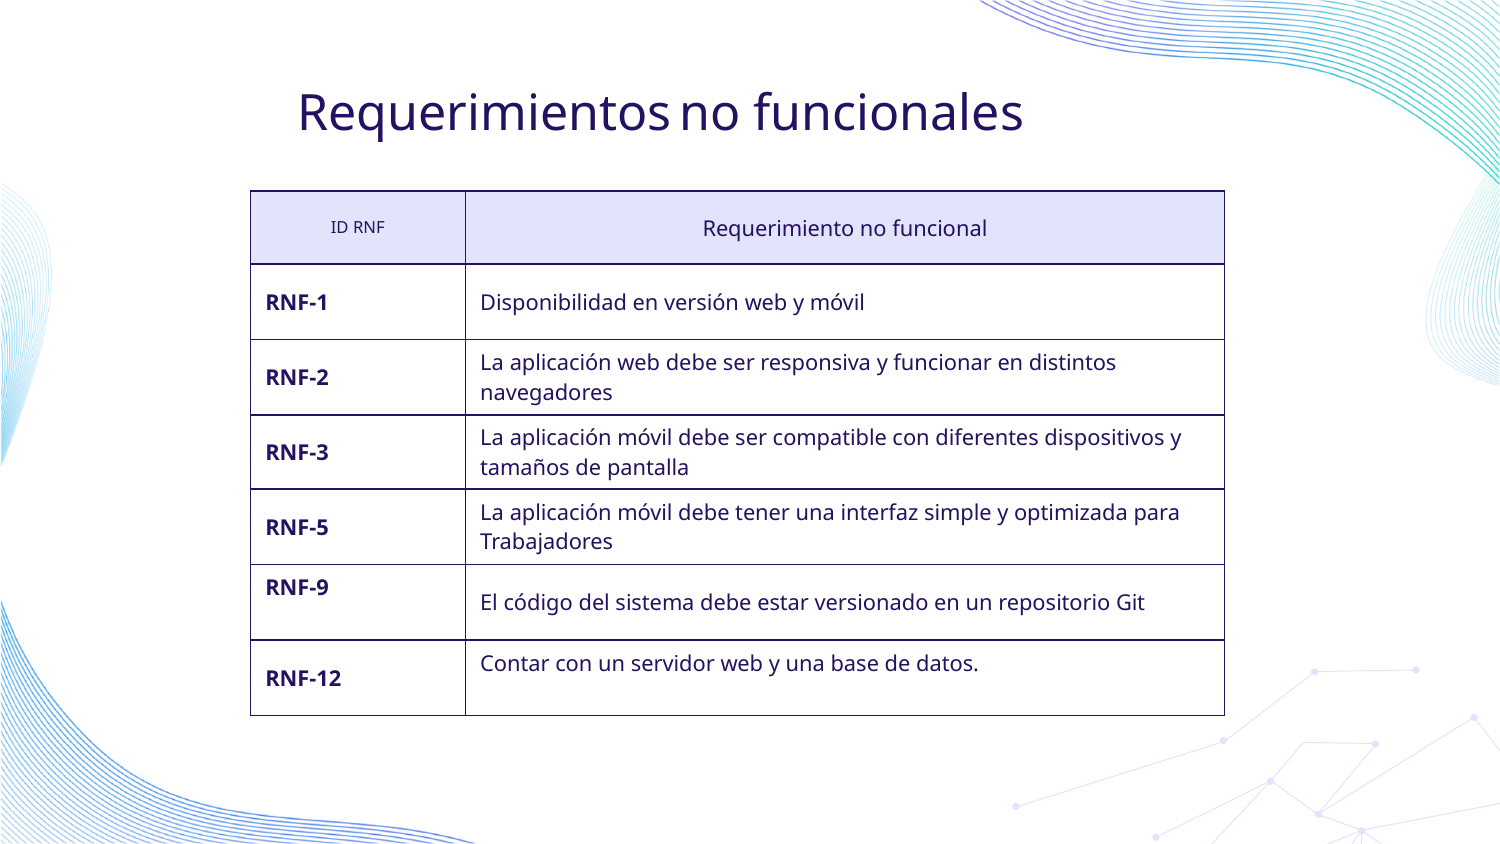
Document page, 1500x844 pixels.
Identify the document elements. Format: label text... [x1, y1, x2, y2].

table_header Requerimiento no funcional [466, 192, 1224, 263]
table_cell RNF-5 [251, 490, 465, 564]
title Requerimientos no funcionales [282, 65, 1094, 160]
table_cell RNF-9 [251, 565, 465, 639]
table_cell La aplicación web debe ser responsiva y funcionar en distintos navegadores [466, 340, 1224, 414]
table_cell La aplicación móvil debe tener una interfaz simple y optimizada para Trabajadores [466, 490, 1224, 564]
table_cell RNF-3 [251, 416, 465, 488]
table_cell RNF-2 [251, 340, 465, 414]
table_cell El código del sistema debe estar versionado en un repositorio Git [466, 565, 1224, 639]
picture [1, 152, 507, 843]
table_header ID RNF [251, 192, 465, 263]
table_cell RNF-12 [251, 641, 465, 715]
table_cell Disponibilidad en versión web y móvil [466, 265, 1224, 339]
table_cell Contar con un servidor web y una base de datos. [466, 641, 1224, 715]
table_cell La aplicación móvil debe ser compatible con diferentes dispositivos y tamaños de pantalla [466, 416, 1224, 488]
table_cell RNF-1 [251, 265, 465, 339]
picture [969, 1, 1499, 391]
